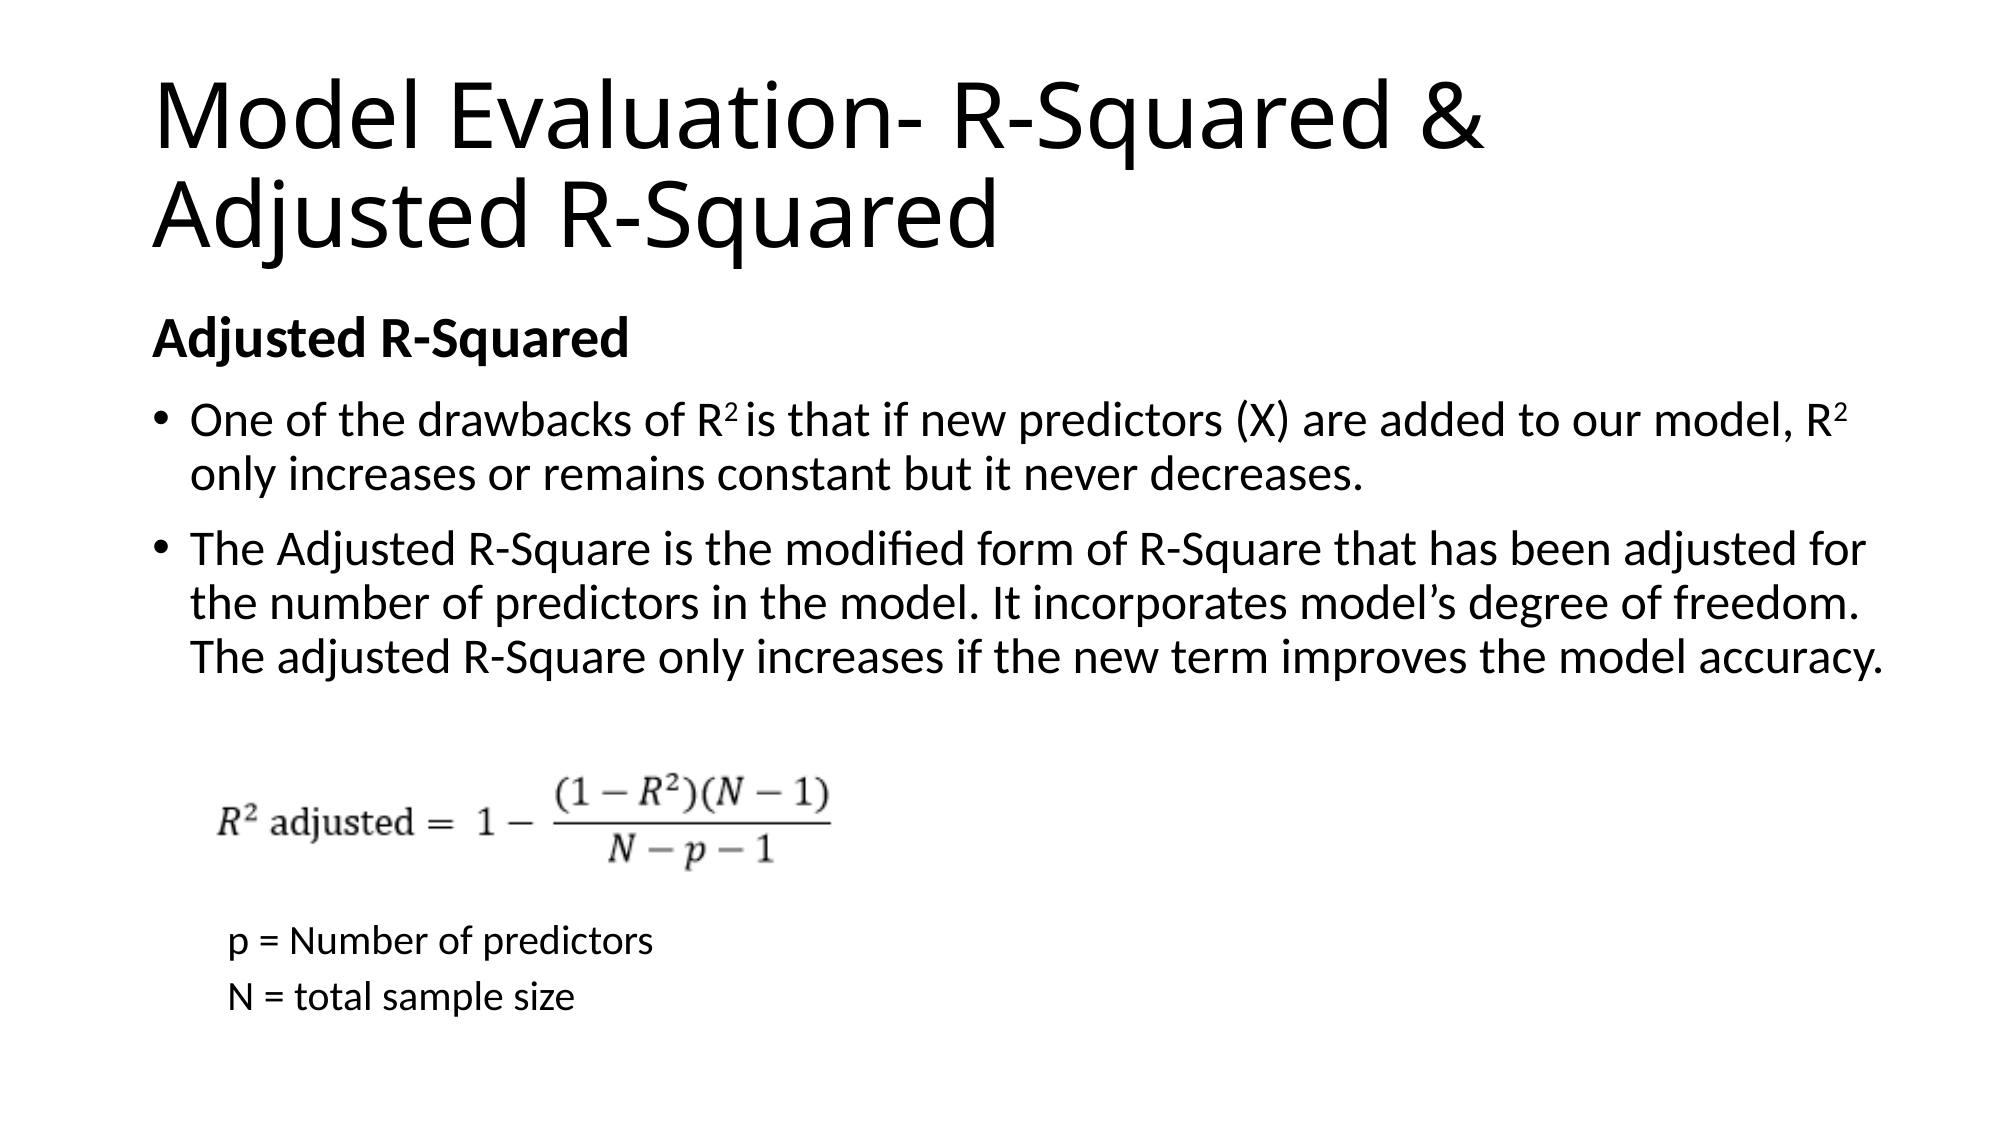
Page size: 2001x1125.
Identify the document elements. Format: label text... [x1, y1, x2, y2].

text_box One of the drawbacks of R2 is that if new predictors (X) are added to our model, R2 only increases or remains constant but it never decreases. The Adjusted R-Square is the modified form of R-Square that has been adjusted for the number of predictors in the model. It incorporates model’s degree of freedom. The adjusted R-Square only increases if the new term improves the model accuracy. p = Number of predictors N = total sample size [137, 385, 1950, 1066]
picture [179, 746, 859, 891]
list Adjusted R-Squared [137, 299, 1863, 385]
title Model Evaluation- R-Squared & Adjusted R-Squared [137, 59, 1863, 278]
